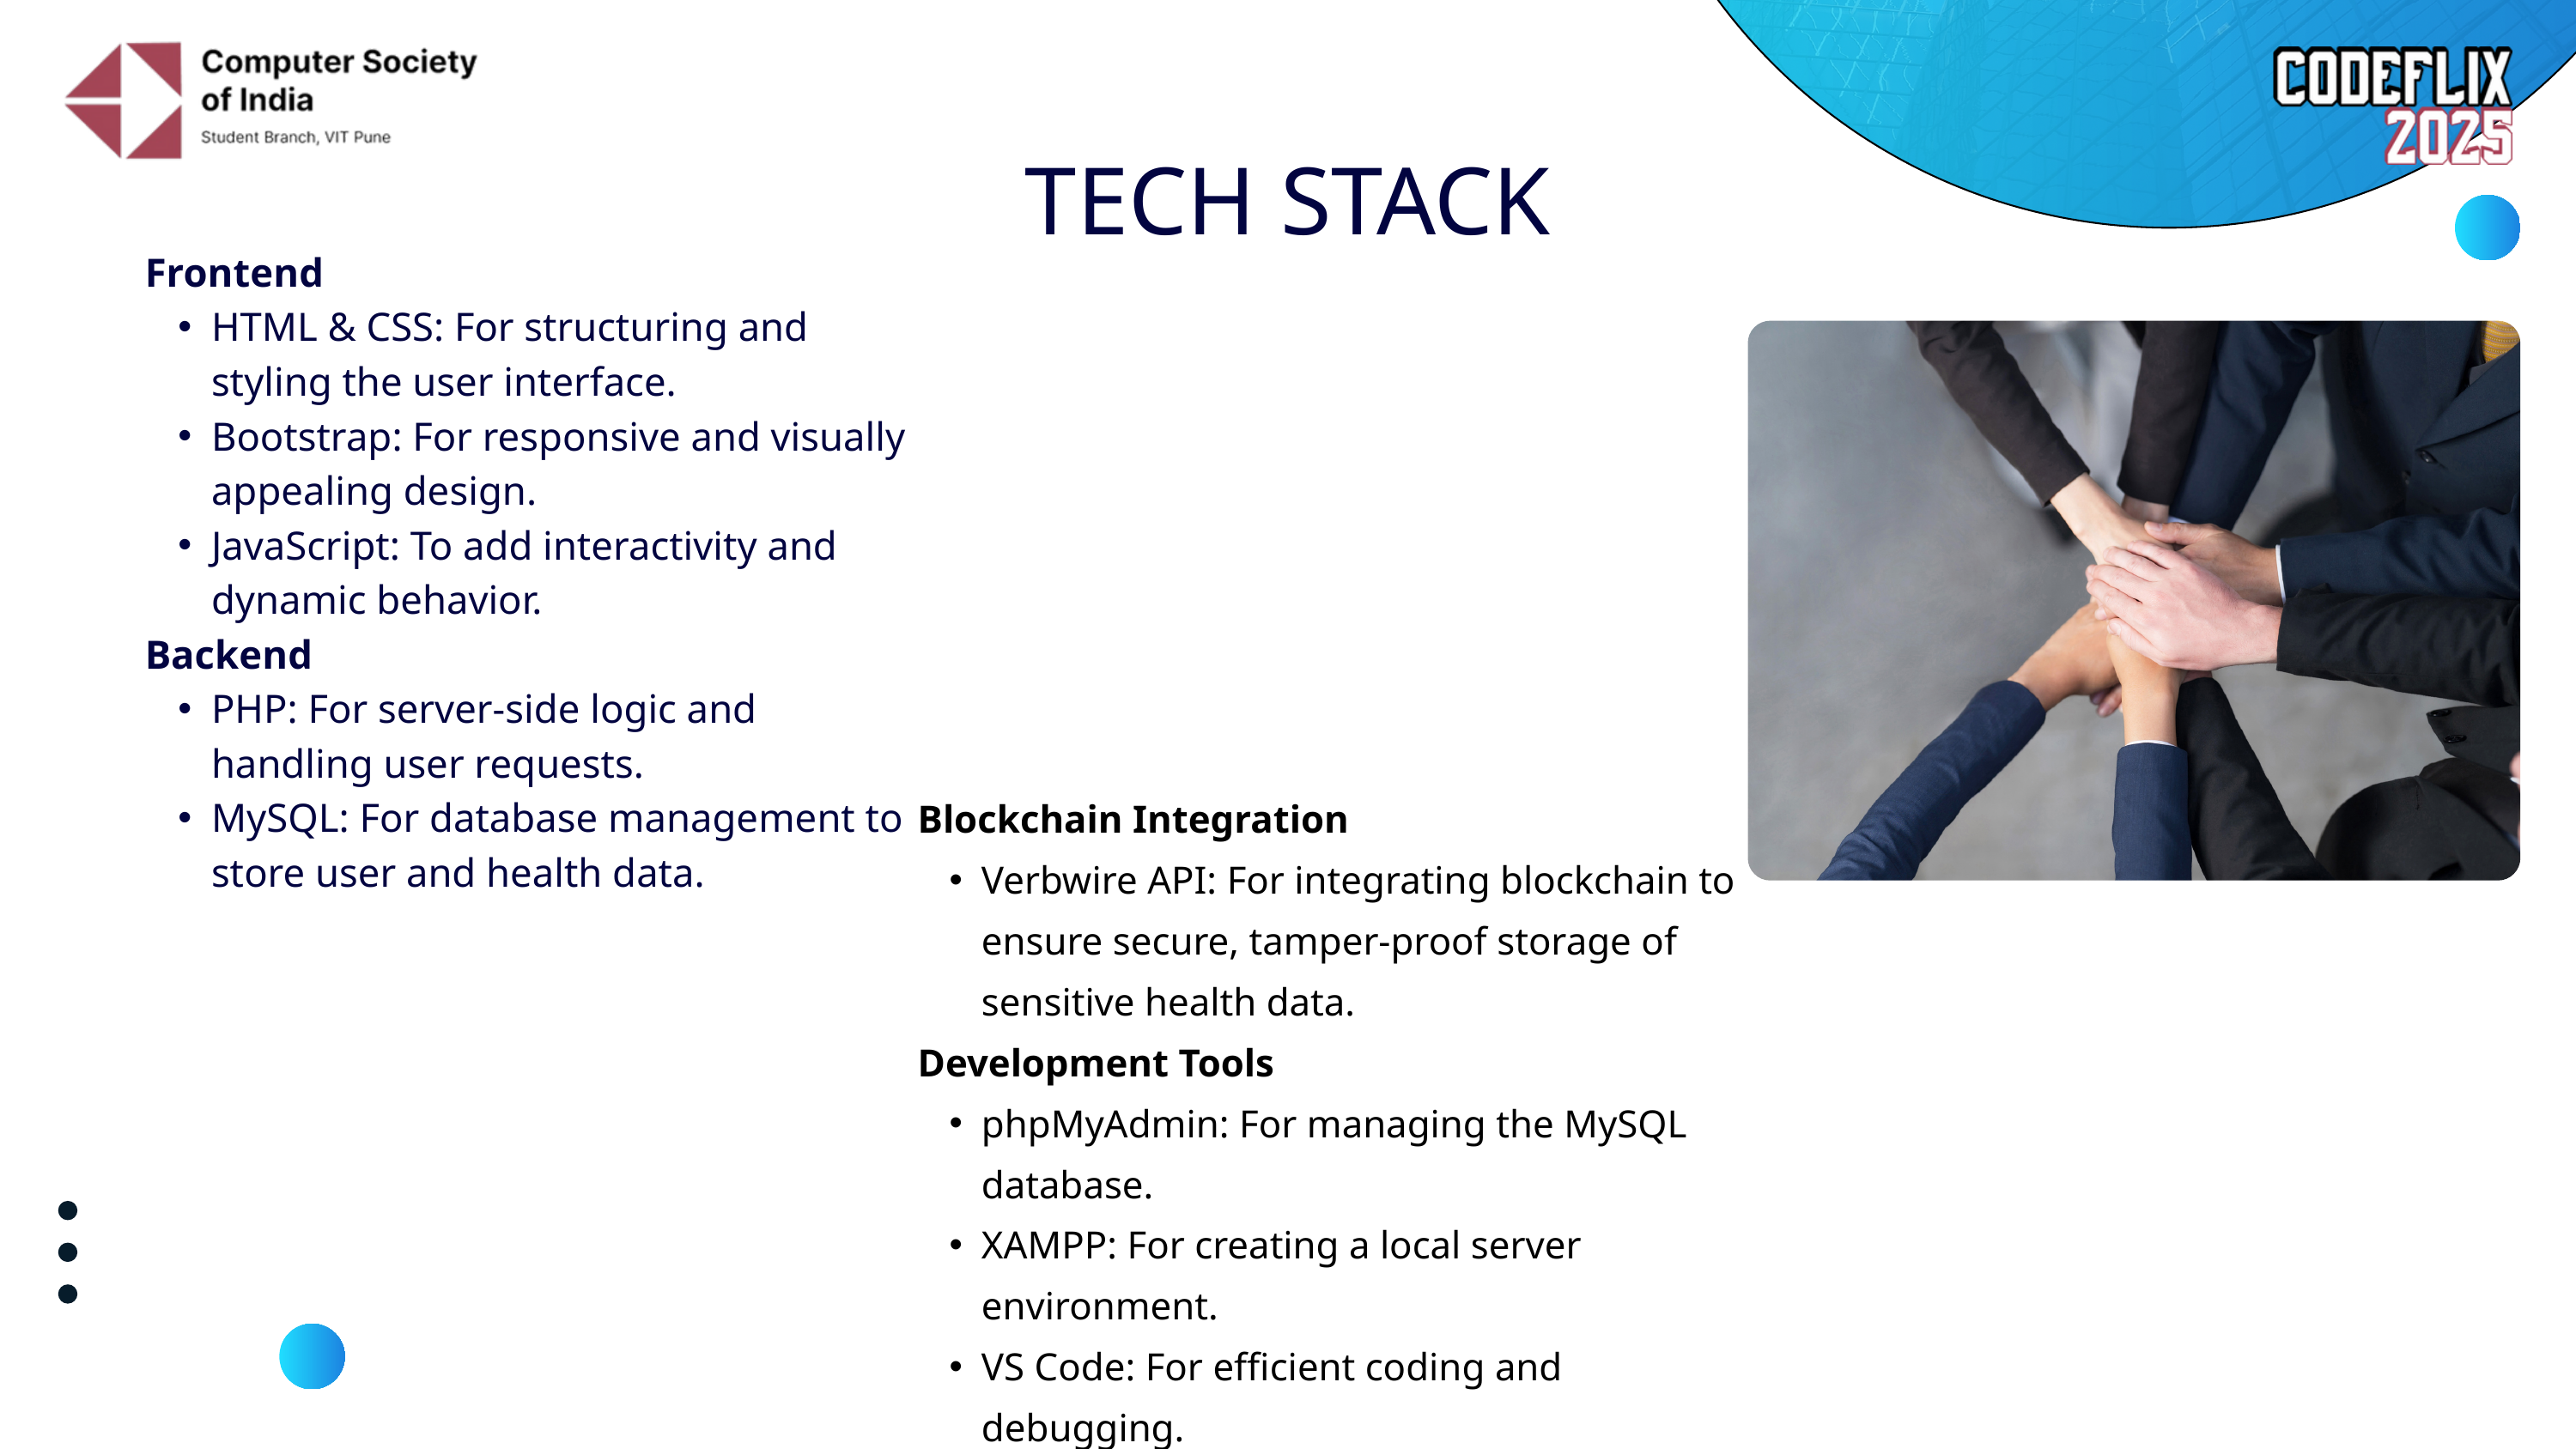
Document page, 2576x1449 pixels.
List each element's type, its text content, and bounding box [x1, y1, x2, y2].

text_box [58, 1283, 78, 1304]
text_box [279, 1323, 345, 1390]
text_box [58, 1200, 78, 1221]
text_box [1747, 320, 2521, 881]
text_box Blockchain Integration Verbwire API: For integrating blockchain to ensure secure, tamper-proof storage of sensitive health data. Development Tools phpMyAdmin: For managing the MySQL database. XAMPP: For creating a local server environment. VS Code: For efficient coding and debugging. [917, 779, 1764, 1449]
text_box TECH STACK [811, 153, 1764, 254]
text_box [2454, 194, 2521, 261]
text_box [1608, 0, 2576, 228]
text_box [53, 22, 500, 165]
text_box Frontend HTML & CSS: For structuring and styling the user interface. Bootstrap: For responsive and visually appealing design. JavaScript: To add interactivity and dynamic behavior. Backend PHP: For server-side logic and handling user requests. MySQL: For database management to store user and health data. [144, 185, 918, 949]
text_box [58, 1242, 78, 1263]
